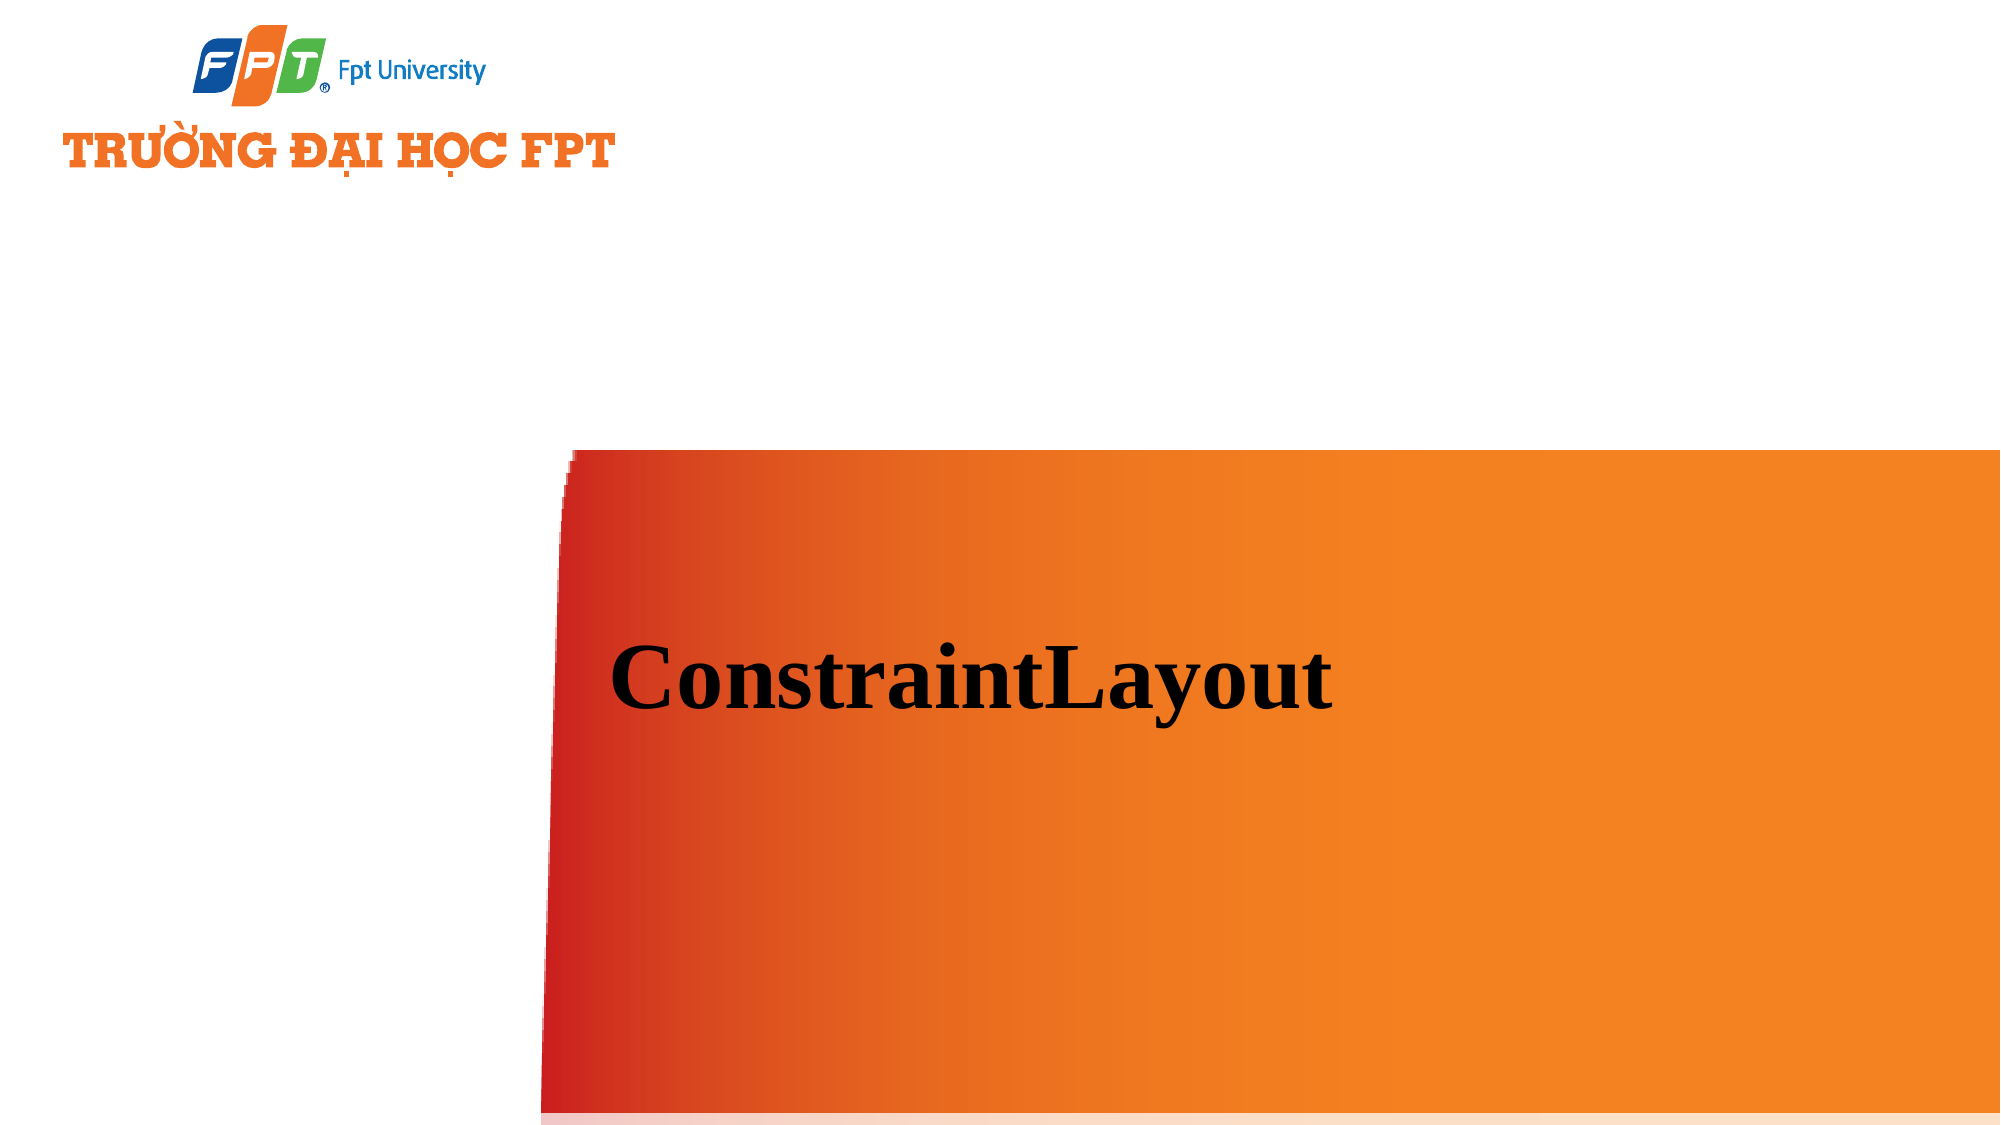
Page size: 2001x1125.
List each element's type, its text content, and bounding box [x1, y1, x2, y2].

title ConstraintLayout [593, 520, 1971, 821]
picture [541, 450, 2000, 1125]
